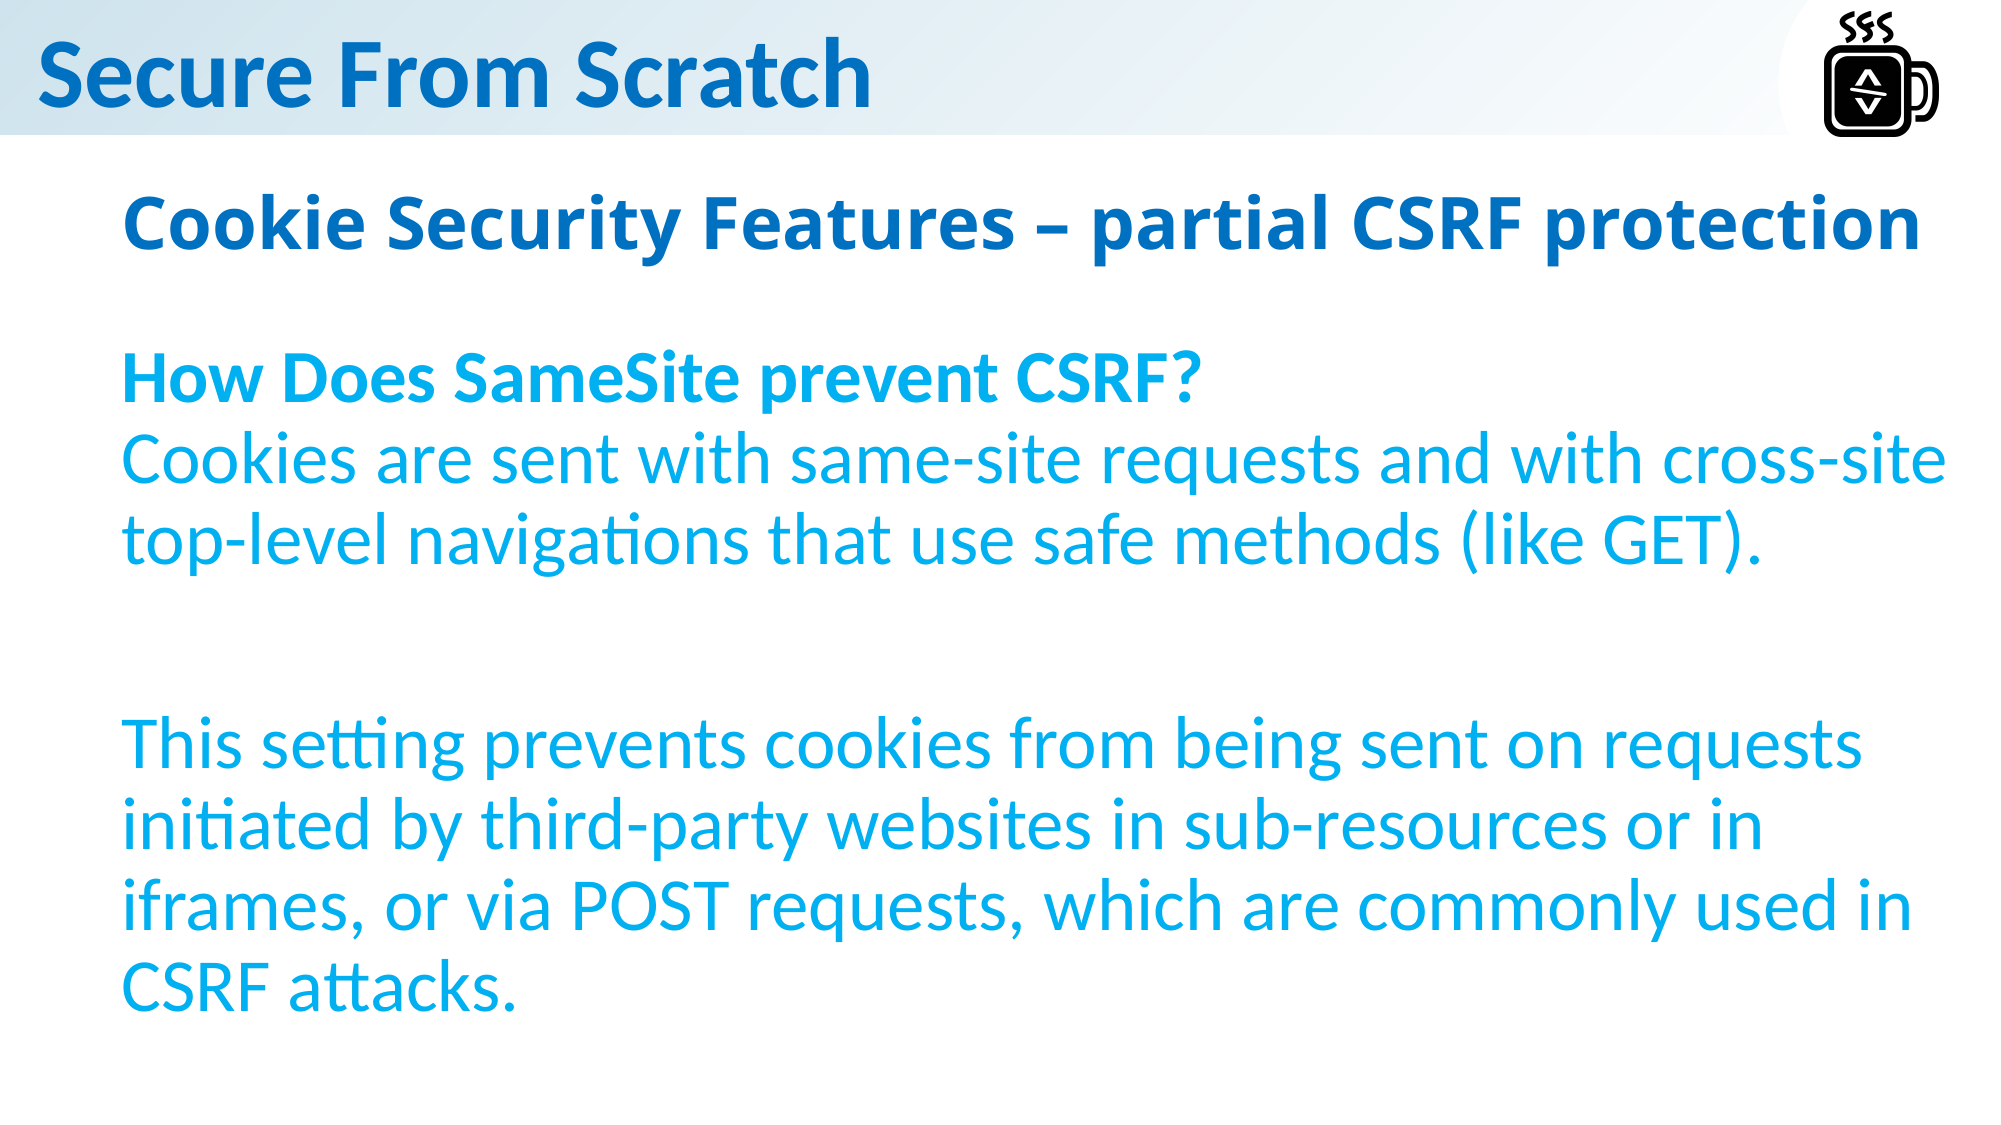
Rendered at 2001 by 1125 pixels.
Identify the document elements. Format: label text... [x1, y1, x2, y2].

title Cookie Security Features – partial CSRF protection [106, 156, 2000, 296]
picture [1824, 11, 1939, 137]
list How Does SameSite prevent CSRF? Cookies are sent with same-site requests and with cross-site top-level navigations that use safe methods (like GET). This setting prevents cookies from being sent on requests initiated by third-party websites in sub-resources or in iframes, or via POST requests, which are commonly used in CSRF attacks. [106, 330, 1973, 1085]
